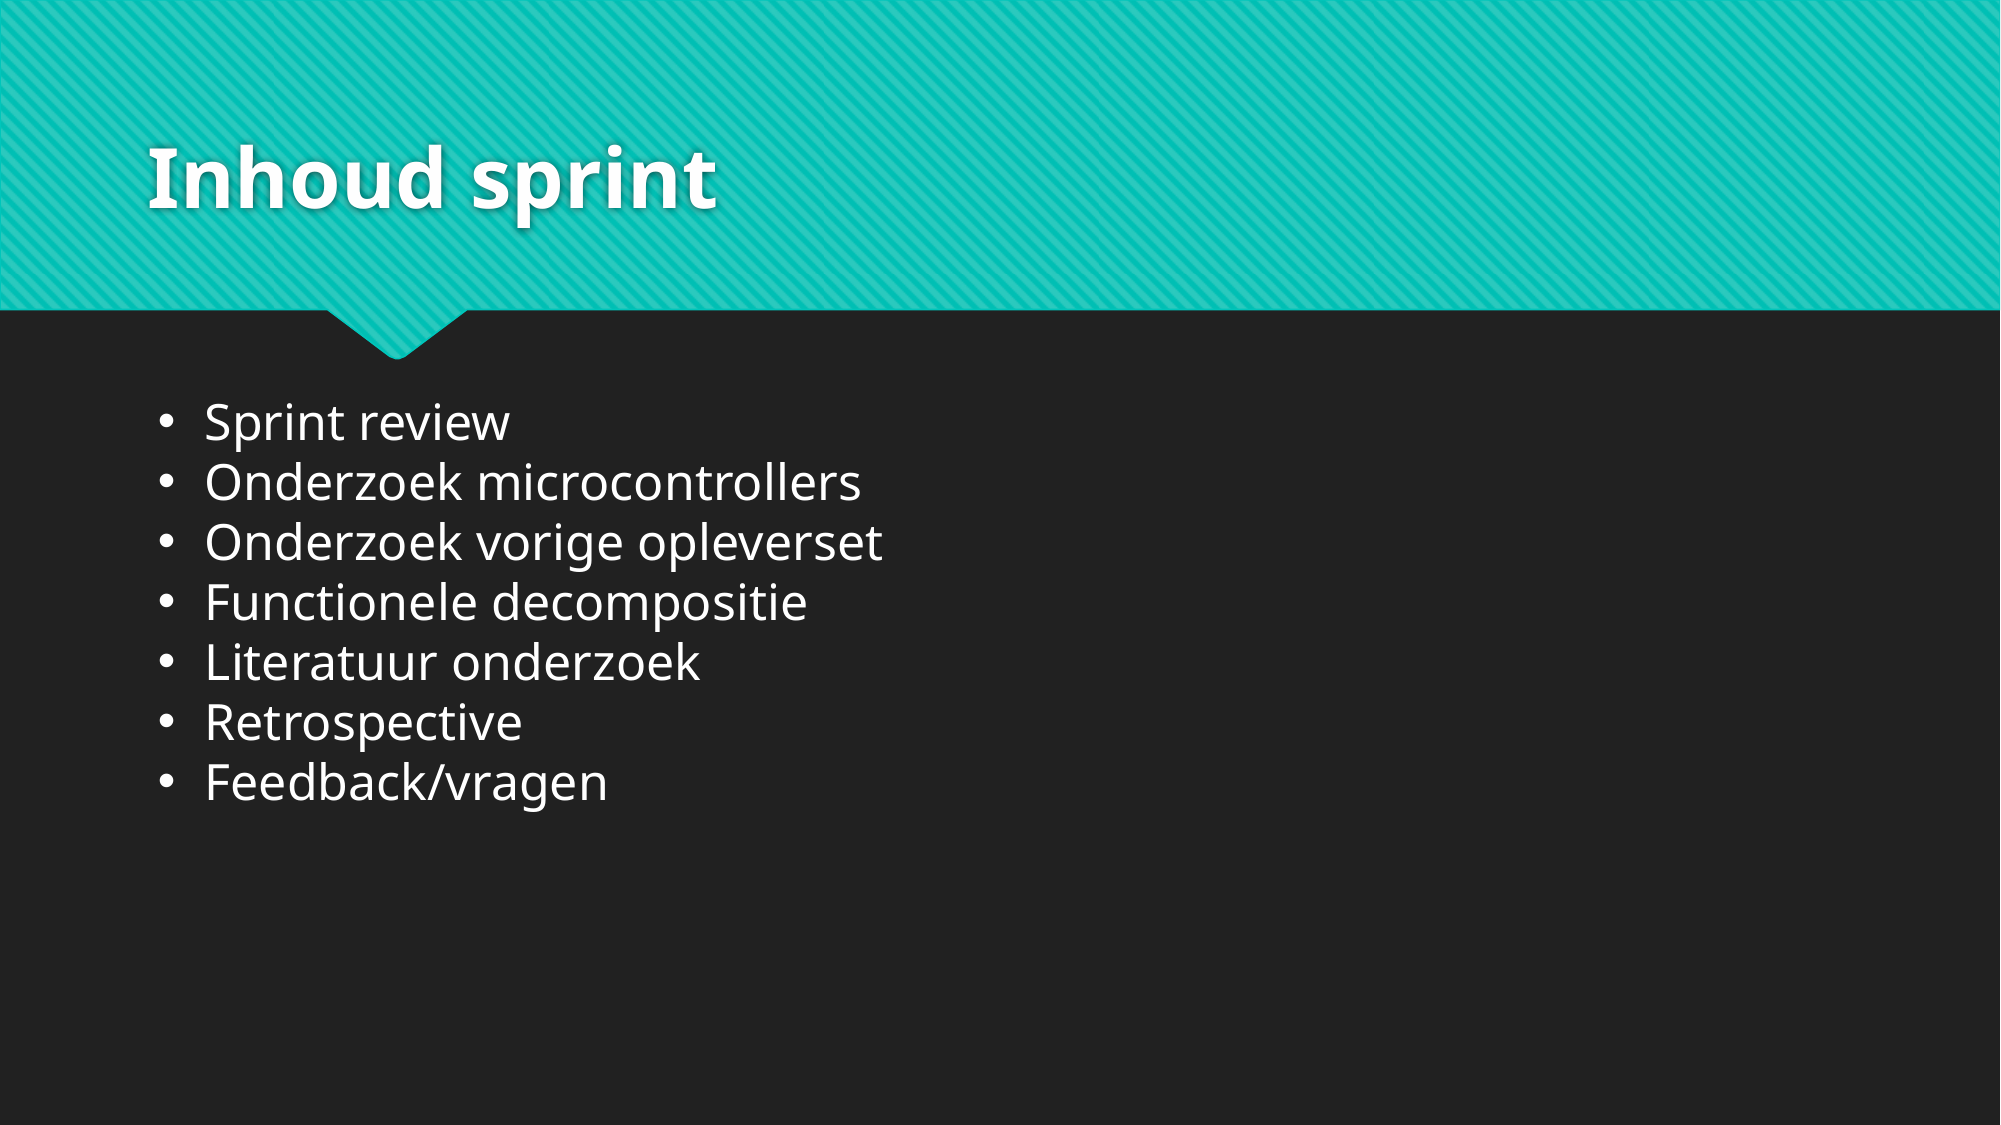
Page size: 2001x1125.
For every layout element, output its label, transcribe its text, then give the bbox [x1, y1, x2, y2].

list [134, 364, 1866, 962]
text_box Sprint review Onderzoek microcontrollers Onderzoek vorige opleverset Functionele decompositie Literatuur onderzoek Retrospective Feedback/vragen [142, 382, 1225, 818]
title Inhoud sprint [132, 73, 1868, 233]
